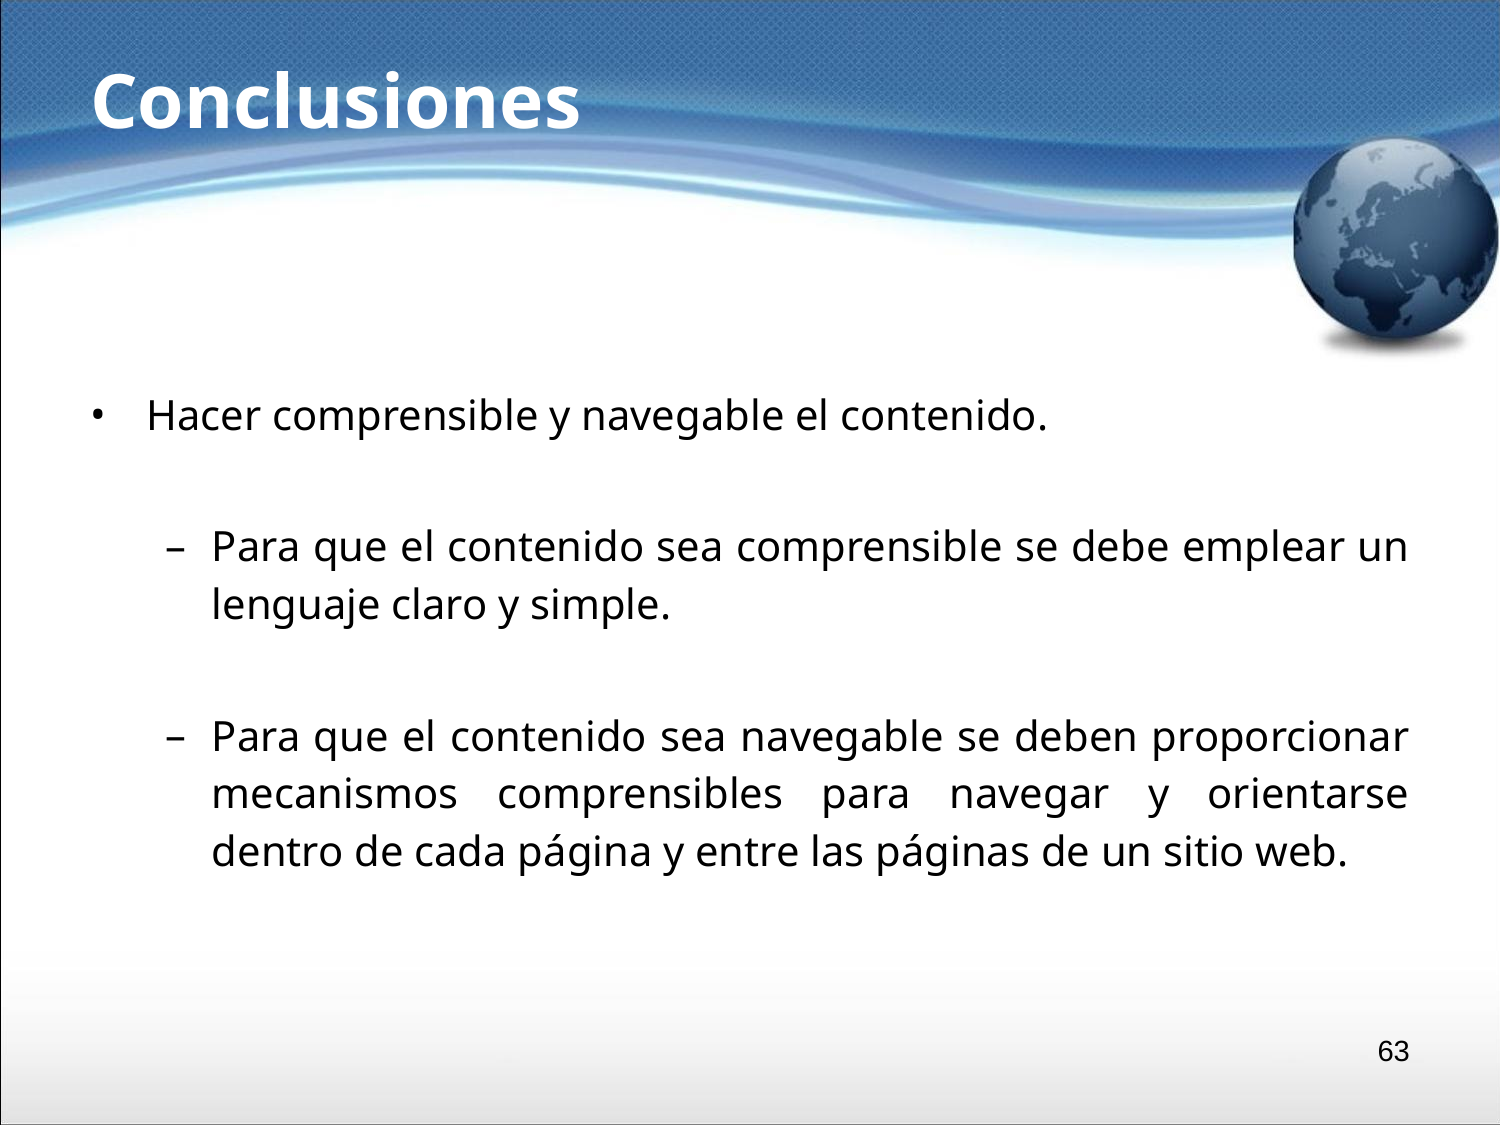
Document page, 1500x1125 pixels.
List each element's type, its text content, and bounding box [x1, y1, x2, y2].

slide_number ‹#› [1074, 1024, 1425, 1103]
picture [0, 0, 1500, 1125]
list Hacer comprensible y navegable el contenido. Para que el contenido sea comprensible se debe emplear un lenguaje claro y simple. Para que el contenido sea navegable se deben proporcionar mecanismos comprensibles para navegar y orientarse dentro de cada página y entre las páginas de un sitio web. [75, 373, 1425, 1005]
title Conclusiones [75, 45, 1425, 153]
